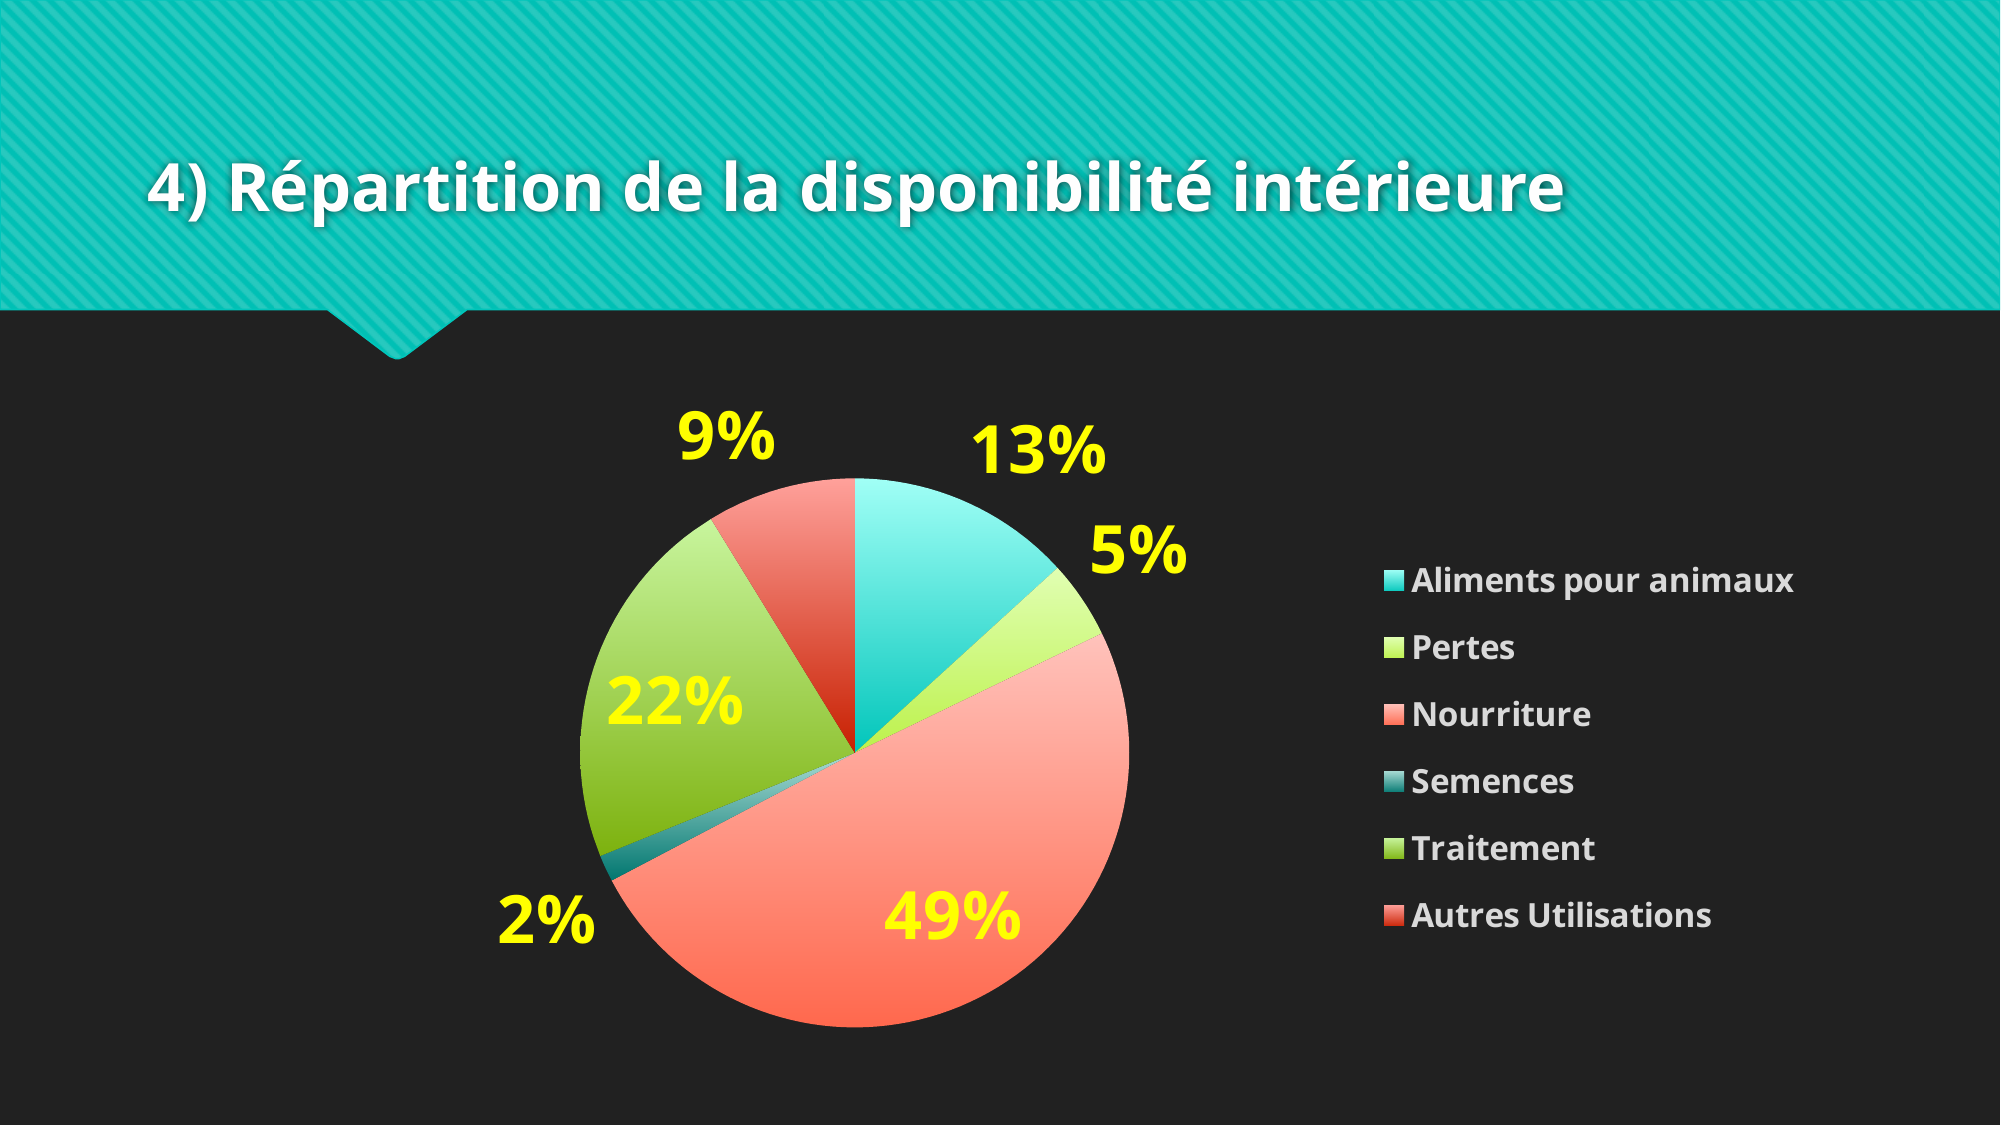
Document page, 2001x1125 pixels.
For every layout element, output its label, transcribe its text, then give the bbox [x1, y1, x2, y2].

chart [271, 368, 1823, 1125]
picture [1, 1, 1999, 357]
title 4) Répartition de la disponibilité intérieure [132, 73, 1868, 233]
